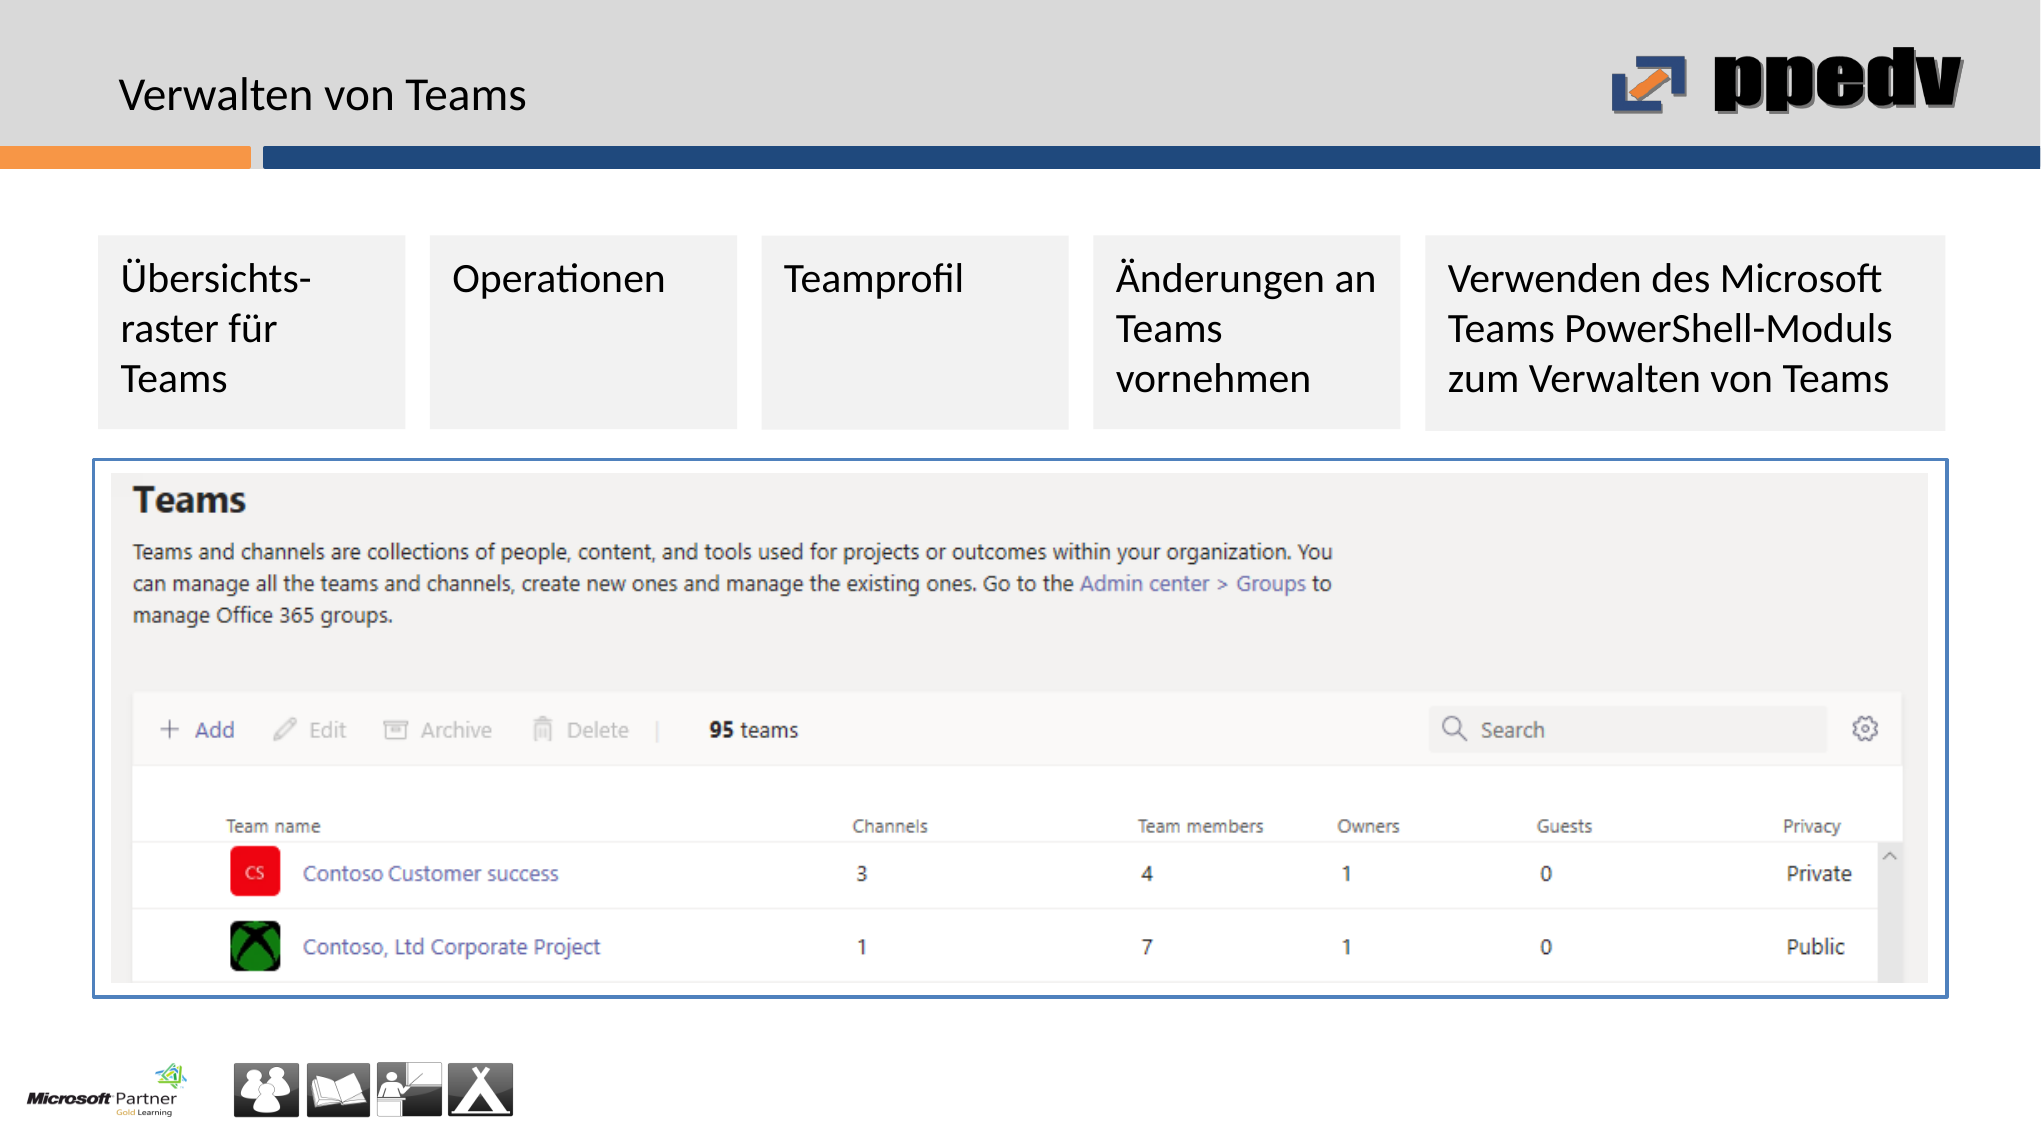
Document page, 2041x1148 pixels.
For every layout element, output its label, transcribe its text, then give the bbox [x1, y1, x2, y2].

picture [95, 461, 1946, 996]
text_box Übersichts-raster für Teams [98, 235, 406, 430]
picture [1598, 41, 1992, 125]
text_box Operationen [429, 235, 738, 430]
title Verwalten von Teams [103, 55, 1948, 129]
text_box Teamprofil [761, 235, 1069, 430]
text_box Änderungen an Teams vornehmen [1093, 235, 1401, 430]
text_box Verwenden des Microsoft Teams PowerShell-Moduls zum Verwalten von Teams [1425, 235, 1946, 431]
picture [7, 1043, 538, 1140]
